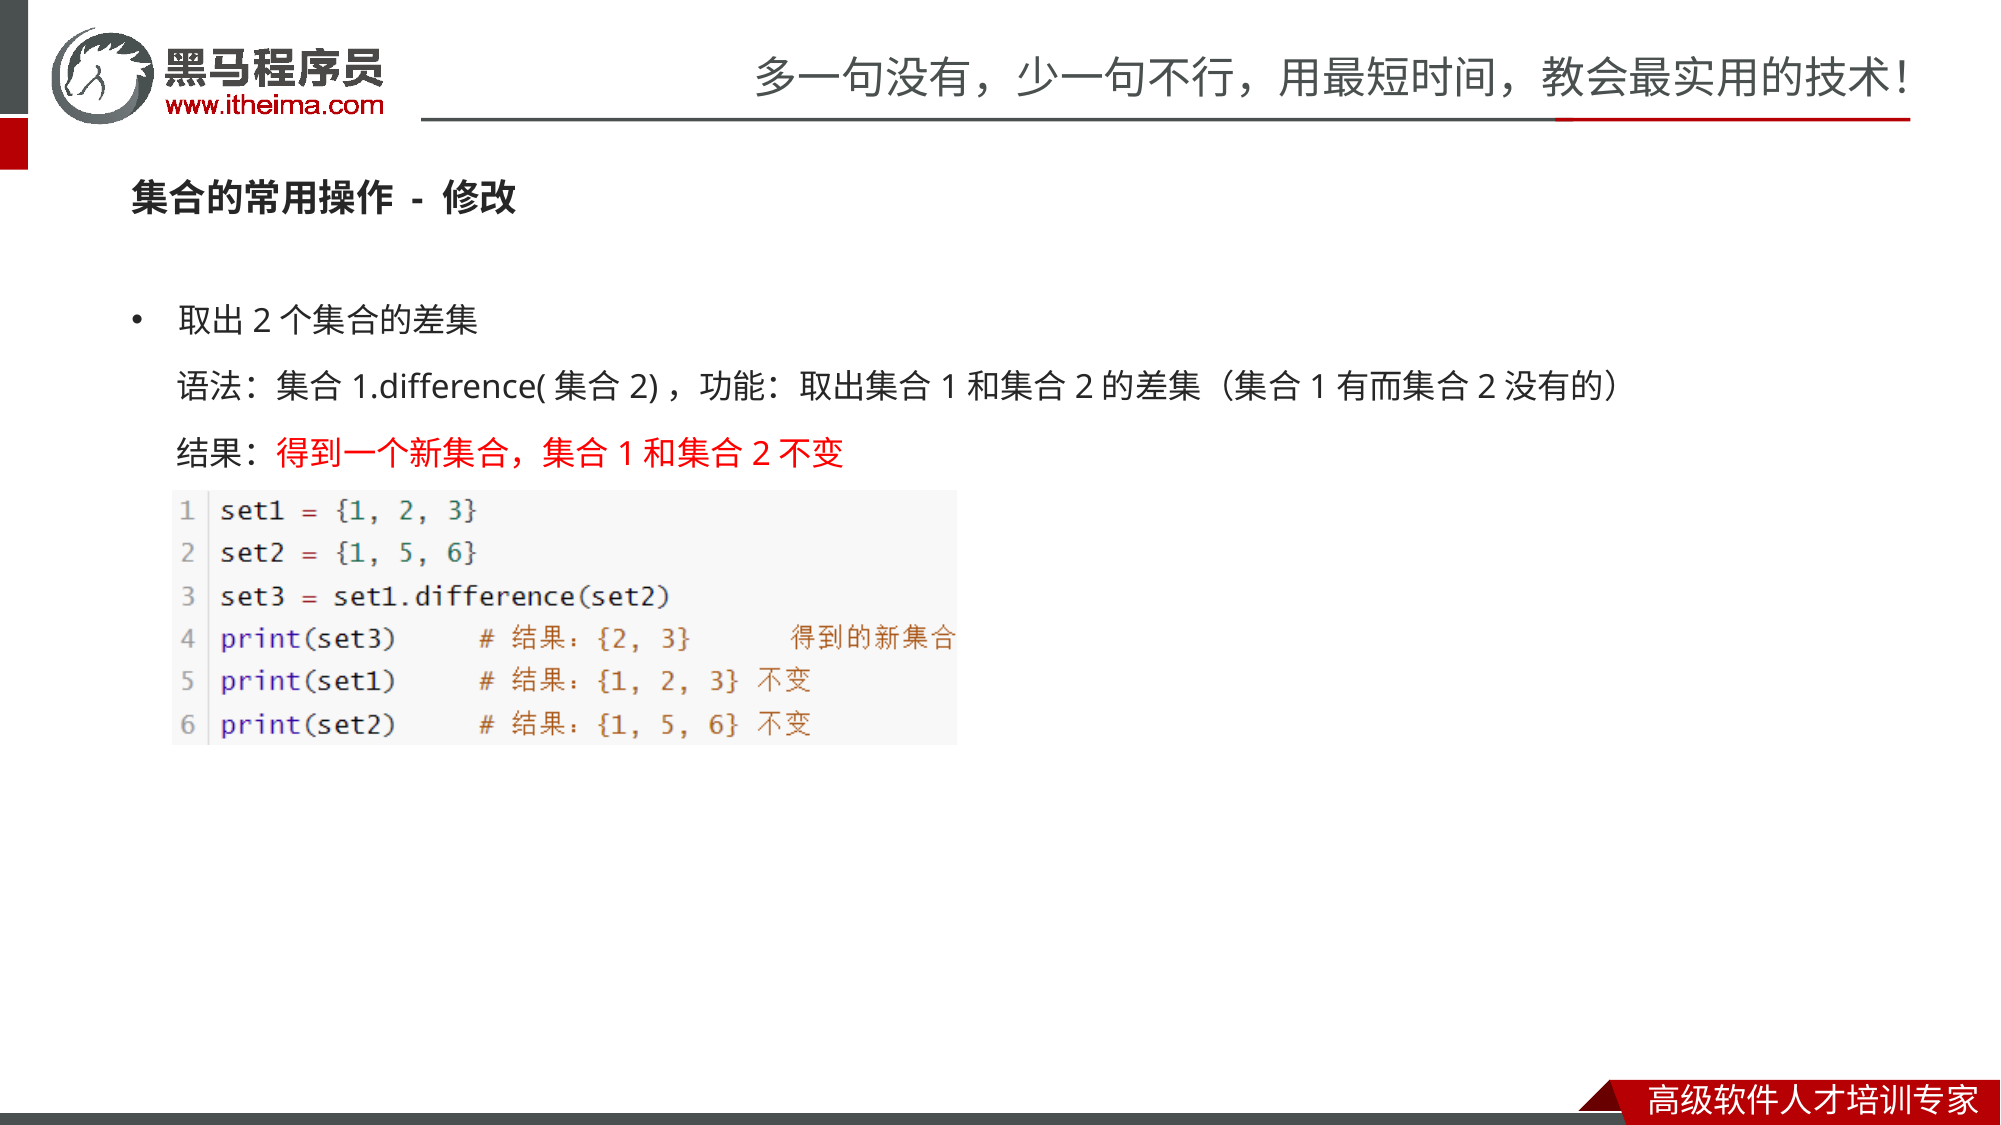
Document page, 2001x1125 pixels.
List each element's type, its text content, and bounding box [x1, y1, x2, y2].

picture [50, 26, 384, 125]
list 取出2个集合的差集 语法：集合1.difference(集合2)，功能：取出集合1和集合2的差集（集合1有而集合2没有的） 结果：得到一个新集合，集合1和集合2不变 [116, 271, 1872, 964]
picture [172, 490, 958, 746]
list 集合的常用操作 - 修改 [116, 154, 1872, 239]
